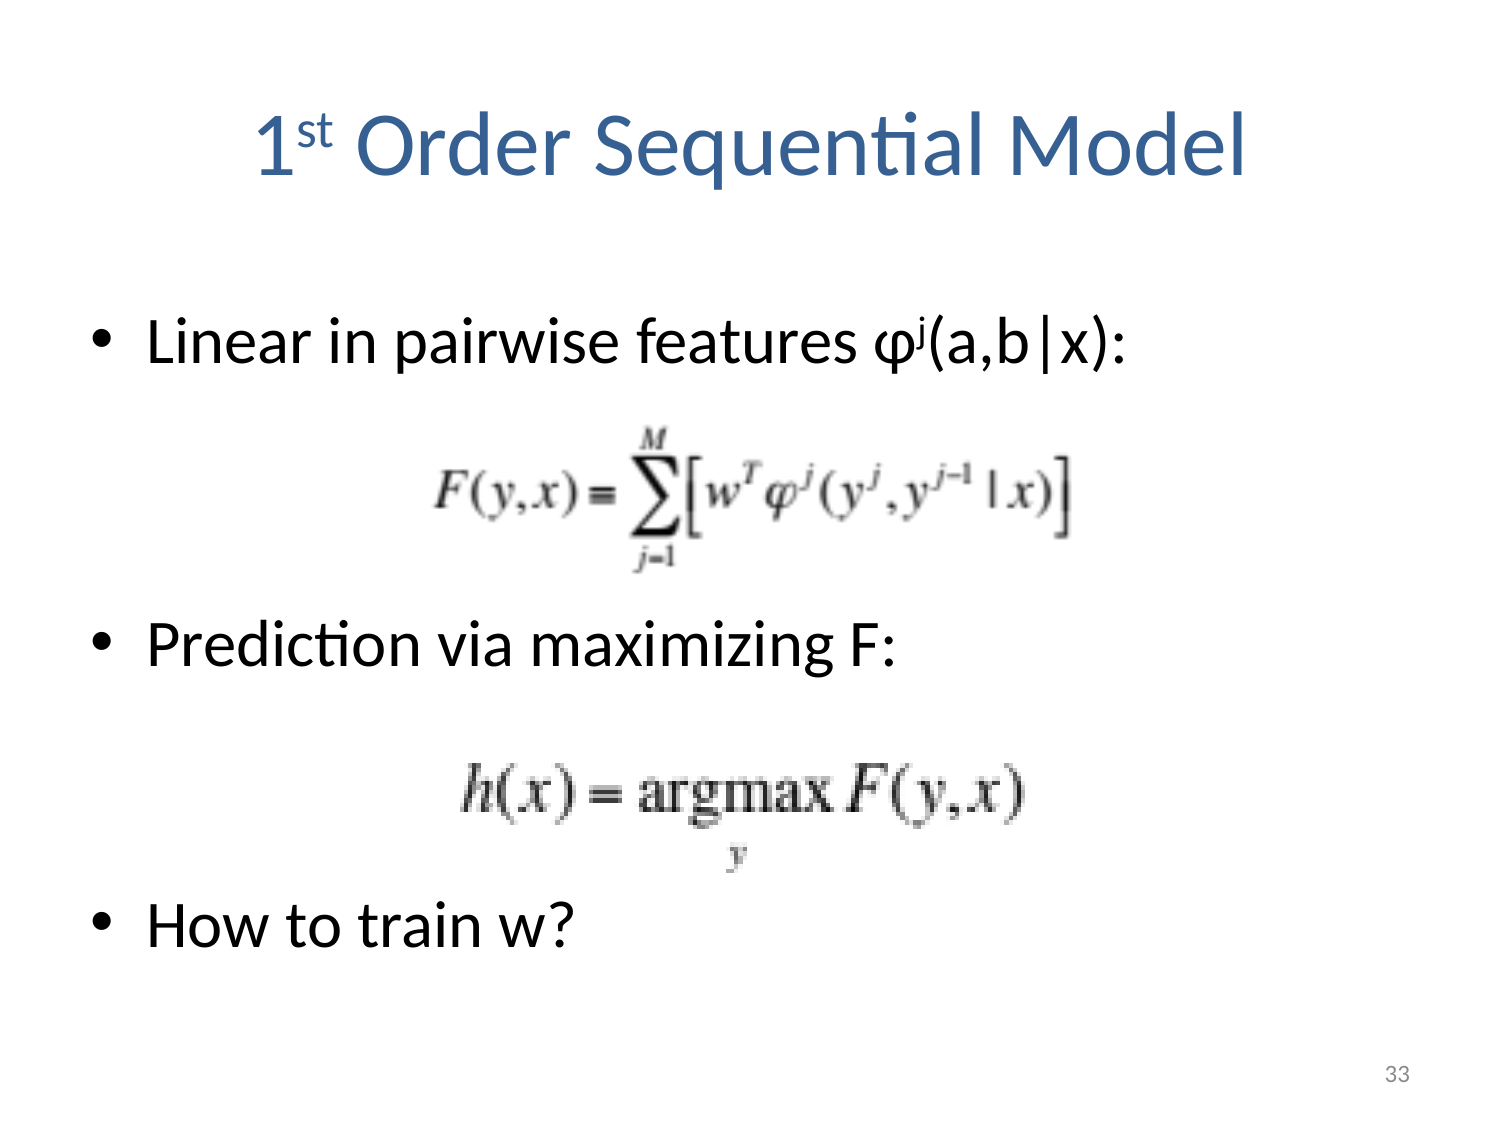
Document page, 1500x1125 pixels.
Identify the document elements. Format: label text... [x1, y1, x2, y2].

title 1st Order Sequential Model [75, 45, 1425, 233]
text_box Linear in pairwise features φj(a,b|x): Prediction via maximizing F: How to train w? [74, 289, 1425, 1005]
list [426, 412, 1076, 581]
slide_number 33 [1074, 1042, 1425, 1103]
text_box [452, 745, 1030, 879]
